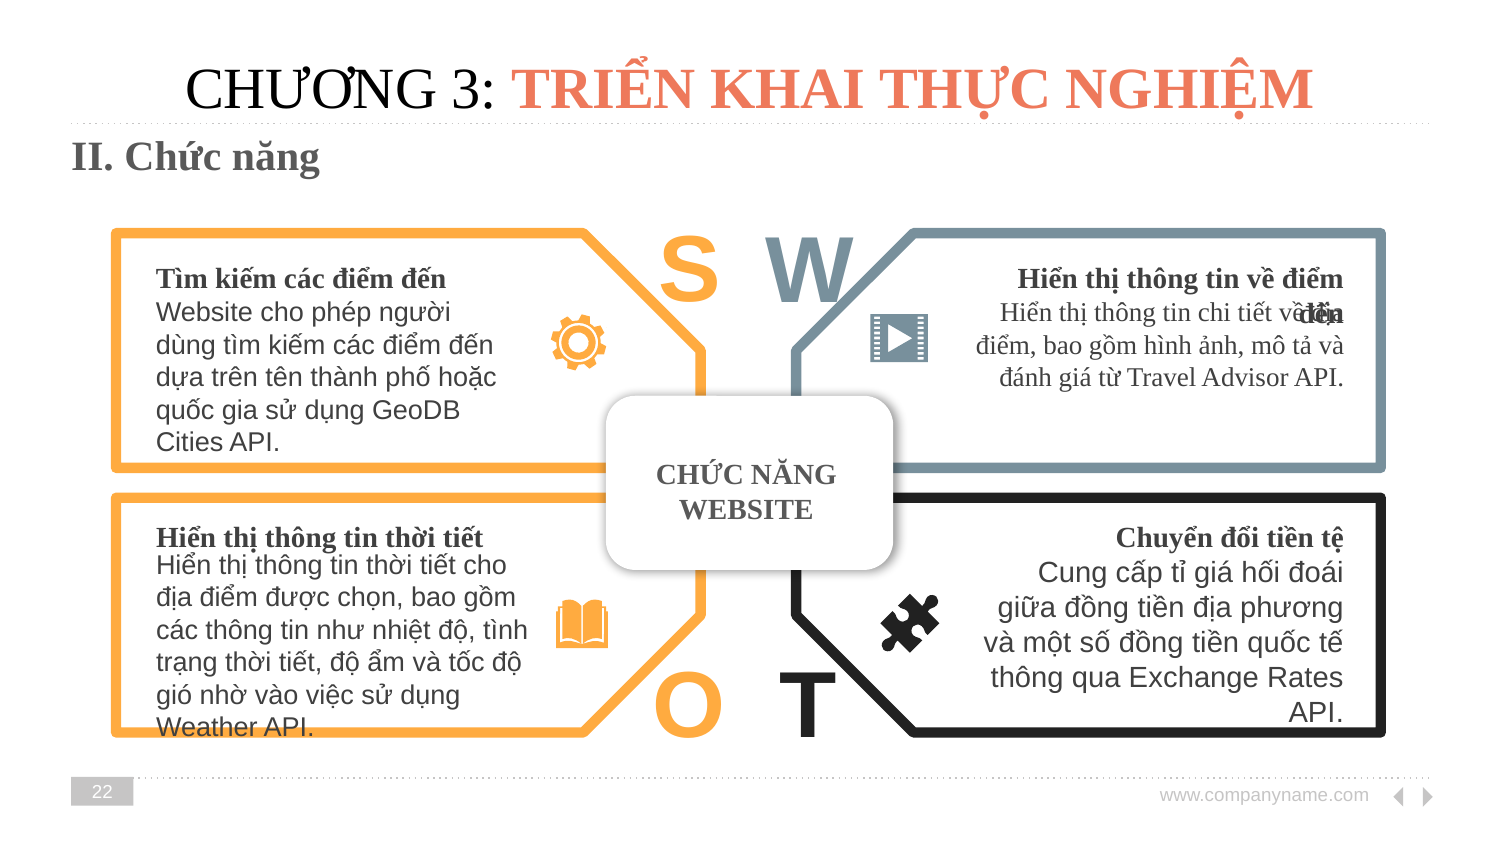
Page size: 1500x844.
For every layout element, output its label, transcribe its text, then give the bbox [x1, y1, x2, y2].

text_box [950, 251, 1359, 402]
text_box O [627, 636, 747, 764]
text_box [113, 495, 703, 735]
text_box [557, 597, 611, 651]
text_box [957, 510, 1360, 703]
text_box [140, 510, 552, 716]
text_box T [747, 636, 870, 764]
text_box [878, 591, 942, 655]
text_box CHỨC NĂNG WEBSITE [631, 447, 861, 519]
title CHƯƠNG 3: TRIỂN KHAI THỰC NGHIỆM [51, 35, 1449, 136]
text_box II. Chức năng [56, 128, 1454, 181]
text_box S [628, 200, 751, 328]
text_box W [748, 201, 871, 329]
text_box [868, 312, 930, 364]
text_box [604, 394, 895, 572]
slide_number 22 [71, 776, 134, 806]
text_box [140, 251, 533, 435]
text_box [548, 312, 609, 373]
text_box [794, 231, 1383, 470]
text_box [794, 495, 1383, 735]
text_box [113, 231, 703, 470]
